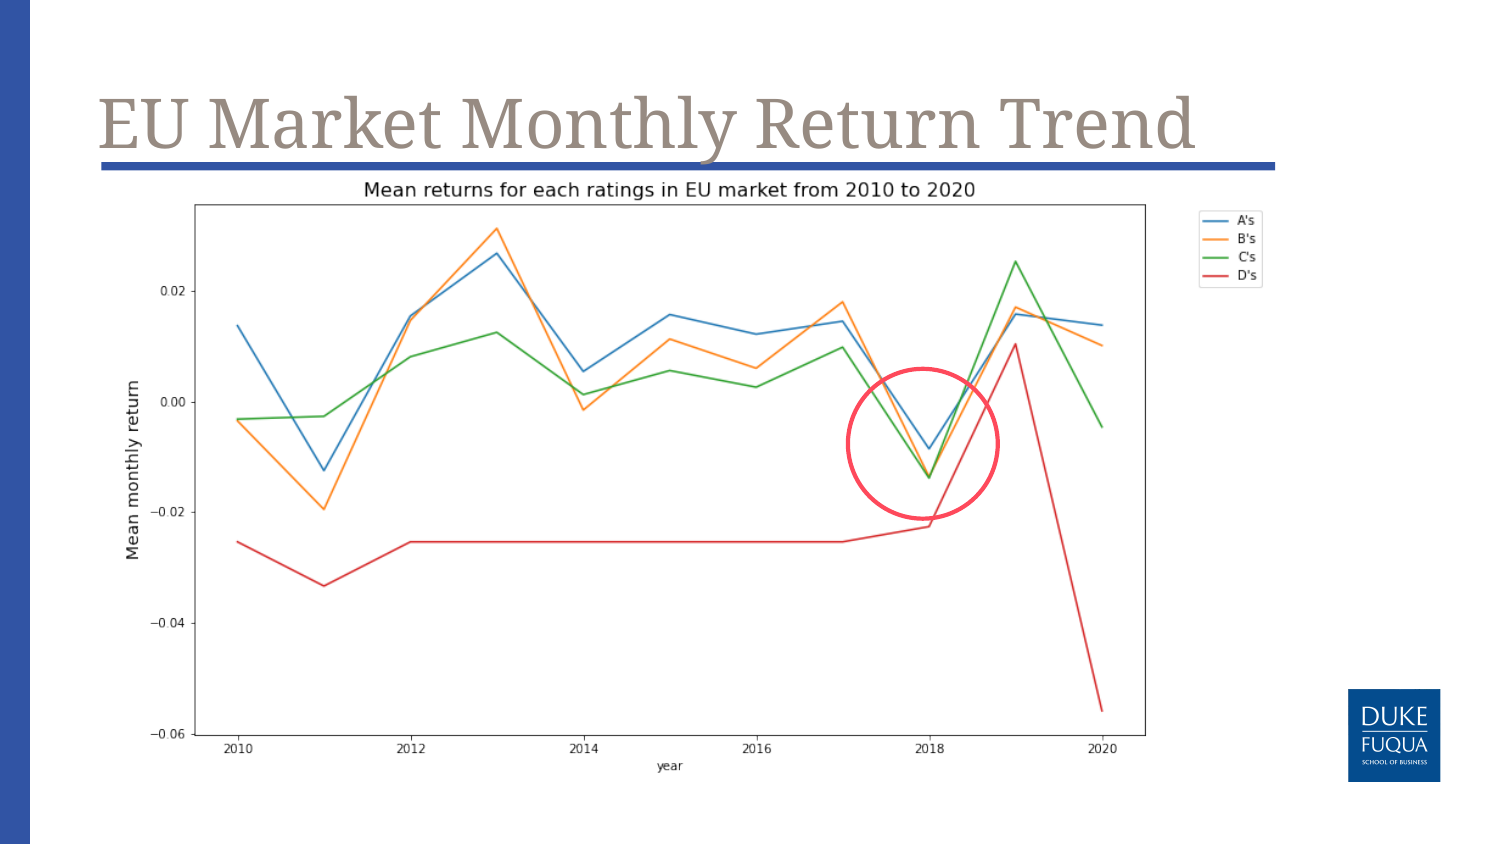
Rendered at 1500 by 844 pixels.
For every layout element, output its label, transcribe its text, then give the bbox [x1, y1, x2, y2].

title EU Market Monthly Return Trend [86, 44, 1381, 208]
picture [1348, 689, 1441, 782]
picture [99, 165, 1267, 790]
